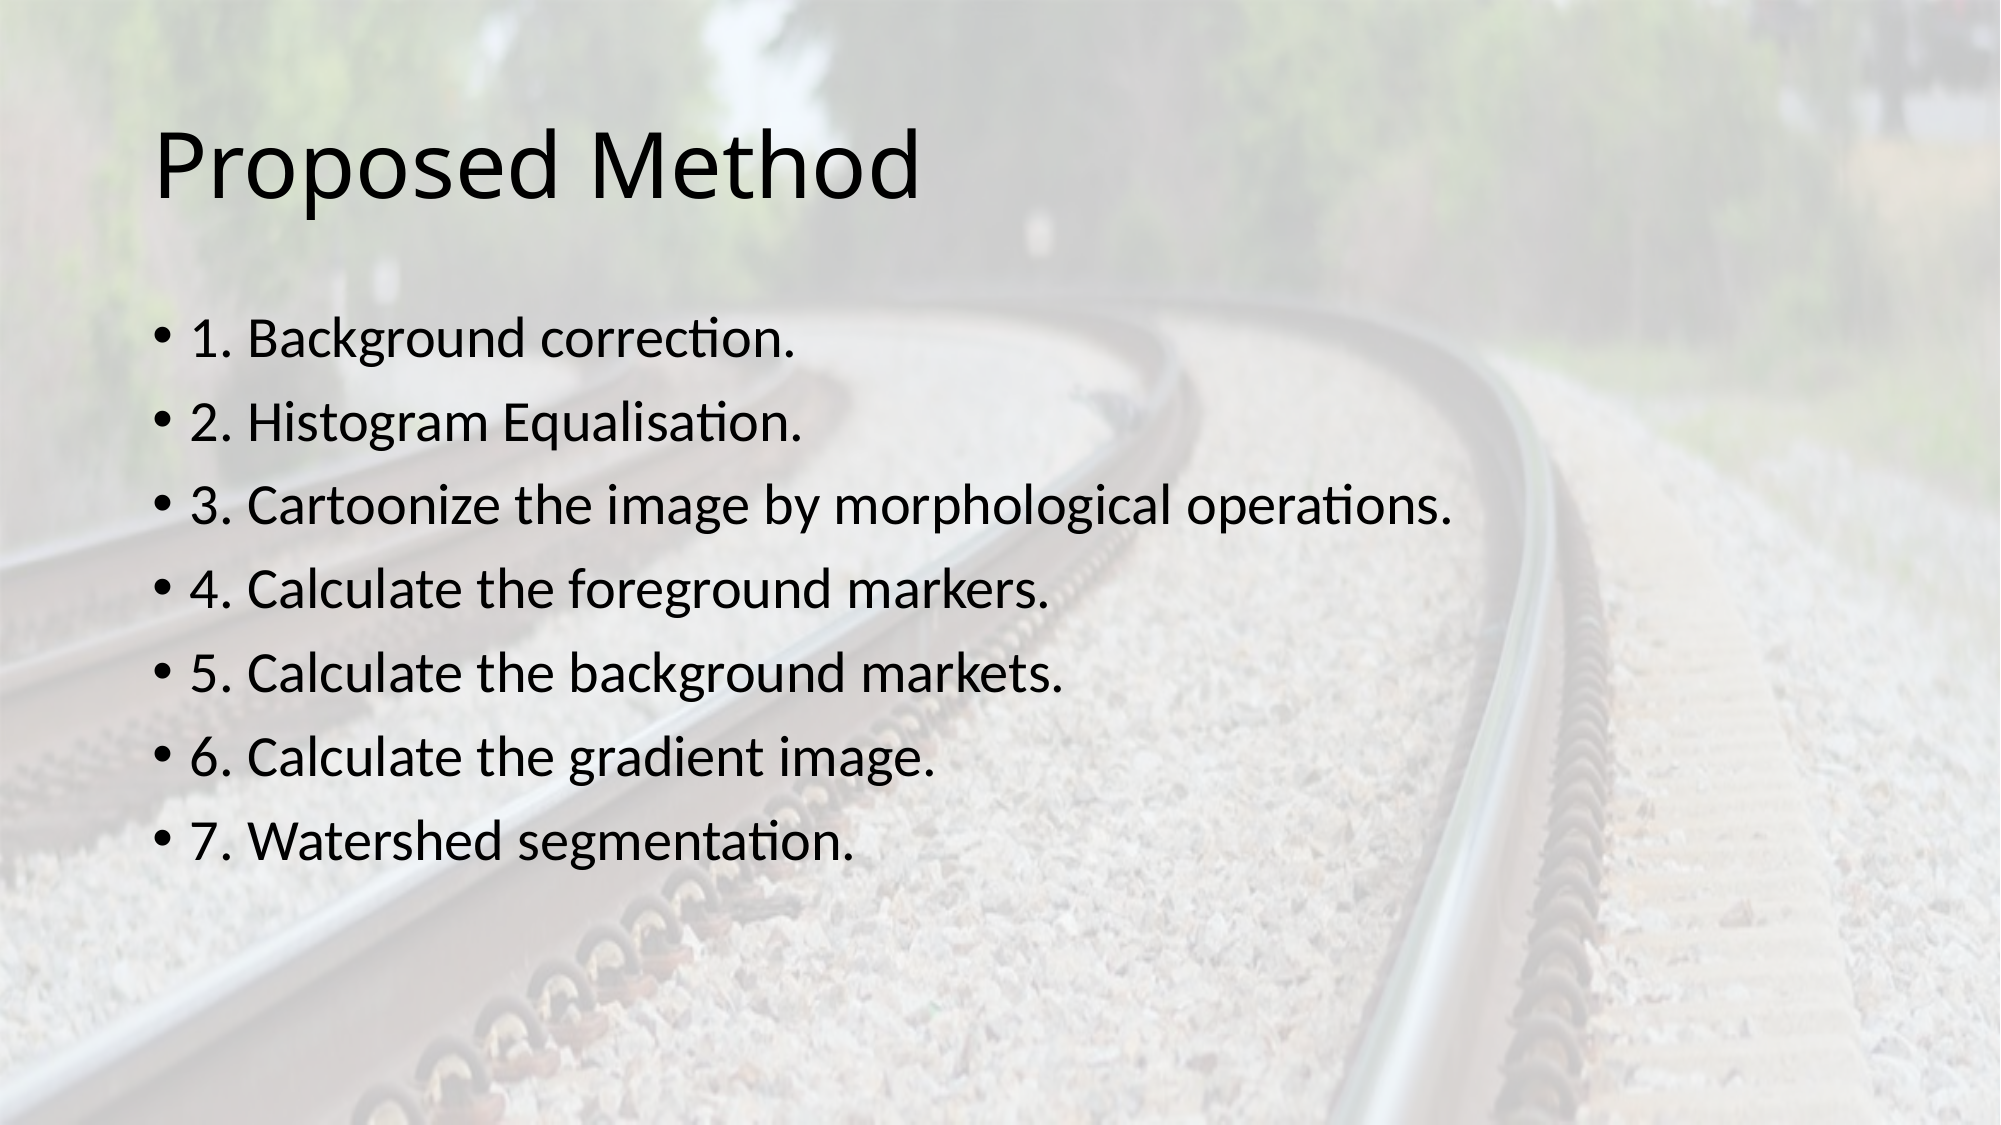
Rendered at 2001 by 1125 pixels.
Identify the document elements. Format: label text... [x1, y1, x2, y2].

list 1. Background correction. 2. Histogram Equalisation. 3. Cartoonize the image by morphological operations. 4. Calculate the foreground markers. 5. Calculate the background markets. 6. Calculate the gradient image. 7. Watershed segmentation. [137, 299, 1863, 1014]
title Proposed Method [137, 59, 1863, 278]
